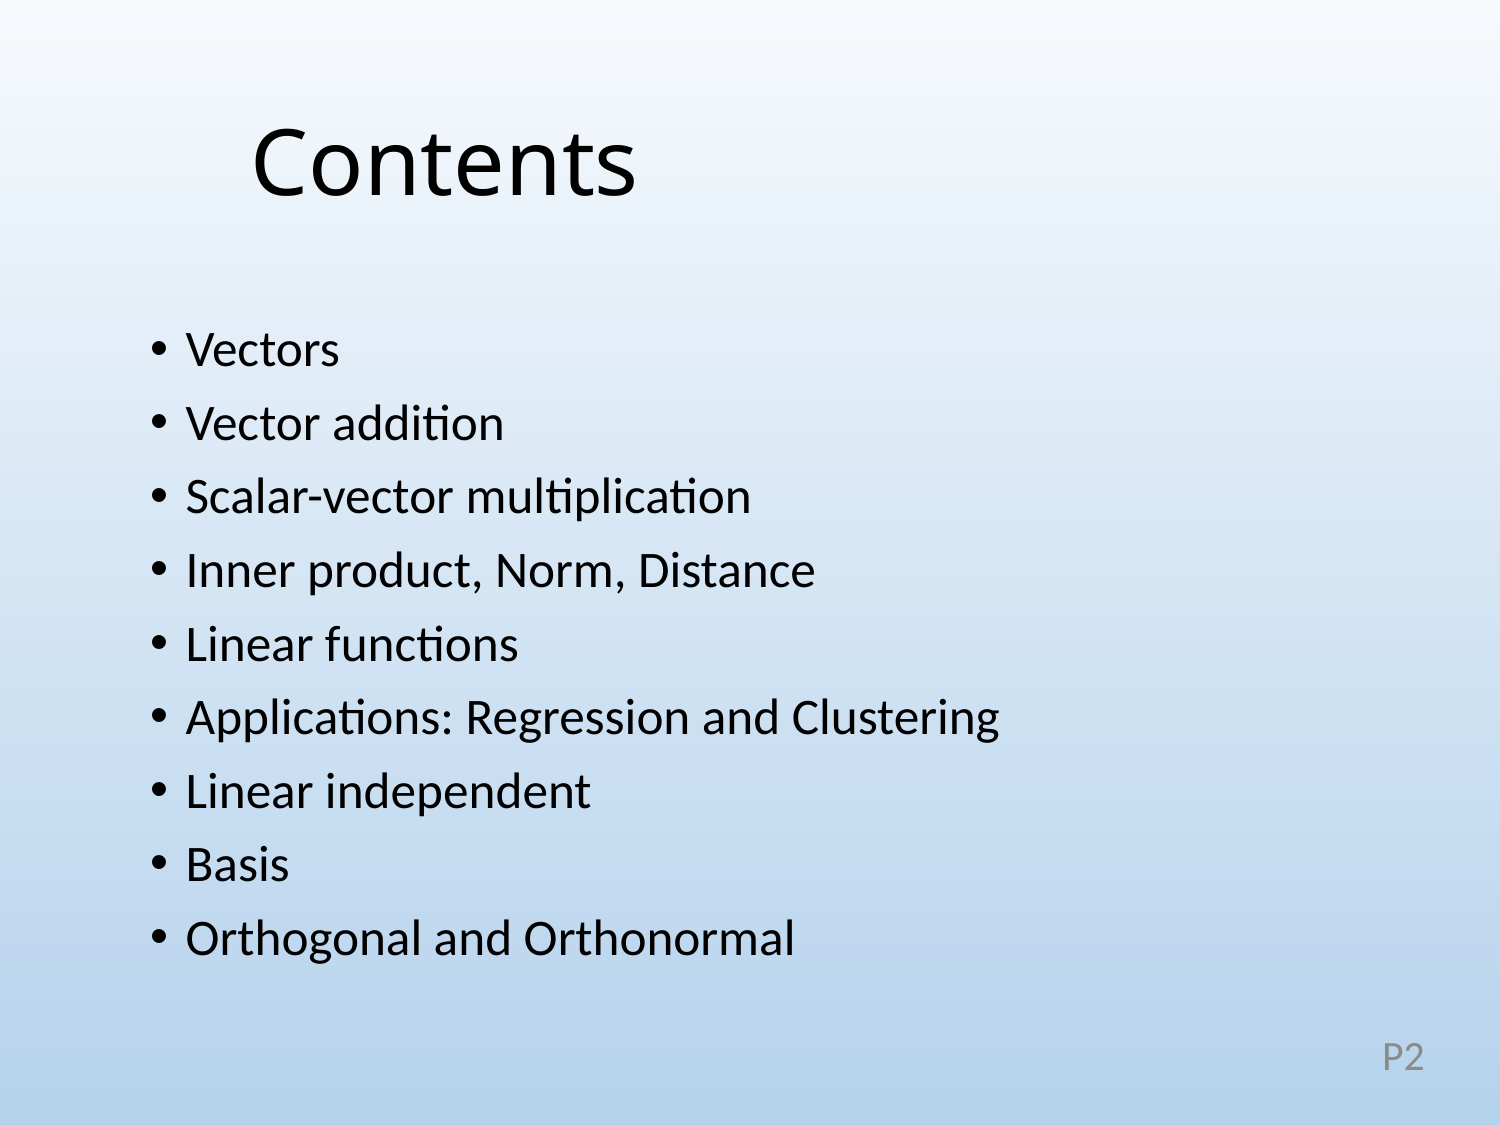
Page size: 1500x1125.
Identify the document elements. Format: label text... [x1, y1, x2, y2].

footer P2 [1333, 1023, 1474, 1084]
title Contents [235, 94, 1474, 237]
list Vectors Vector addition Scalar-vector multiplication Inner product, Norm, Distance Linear functions Applications: Regression and Clustering Linear independent Basis Orthogonal and Orthonormal [135, 315, 1373, 976]
